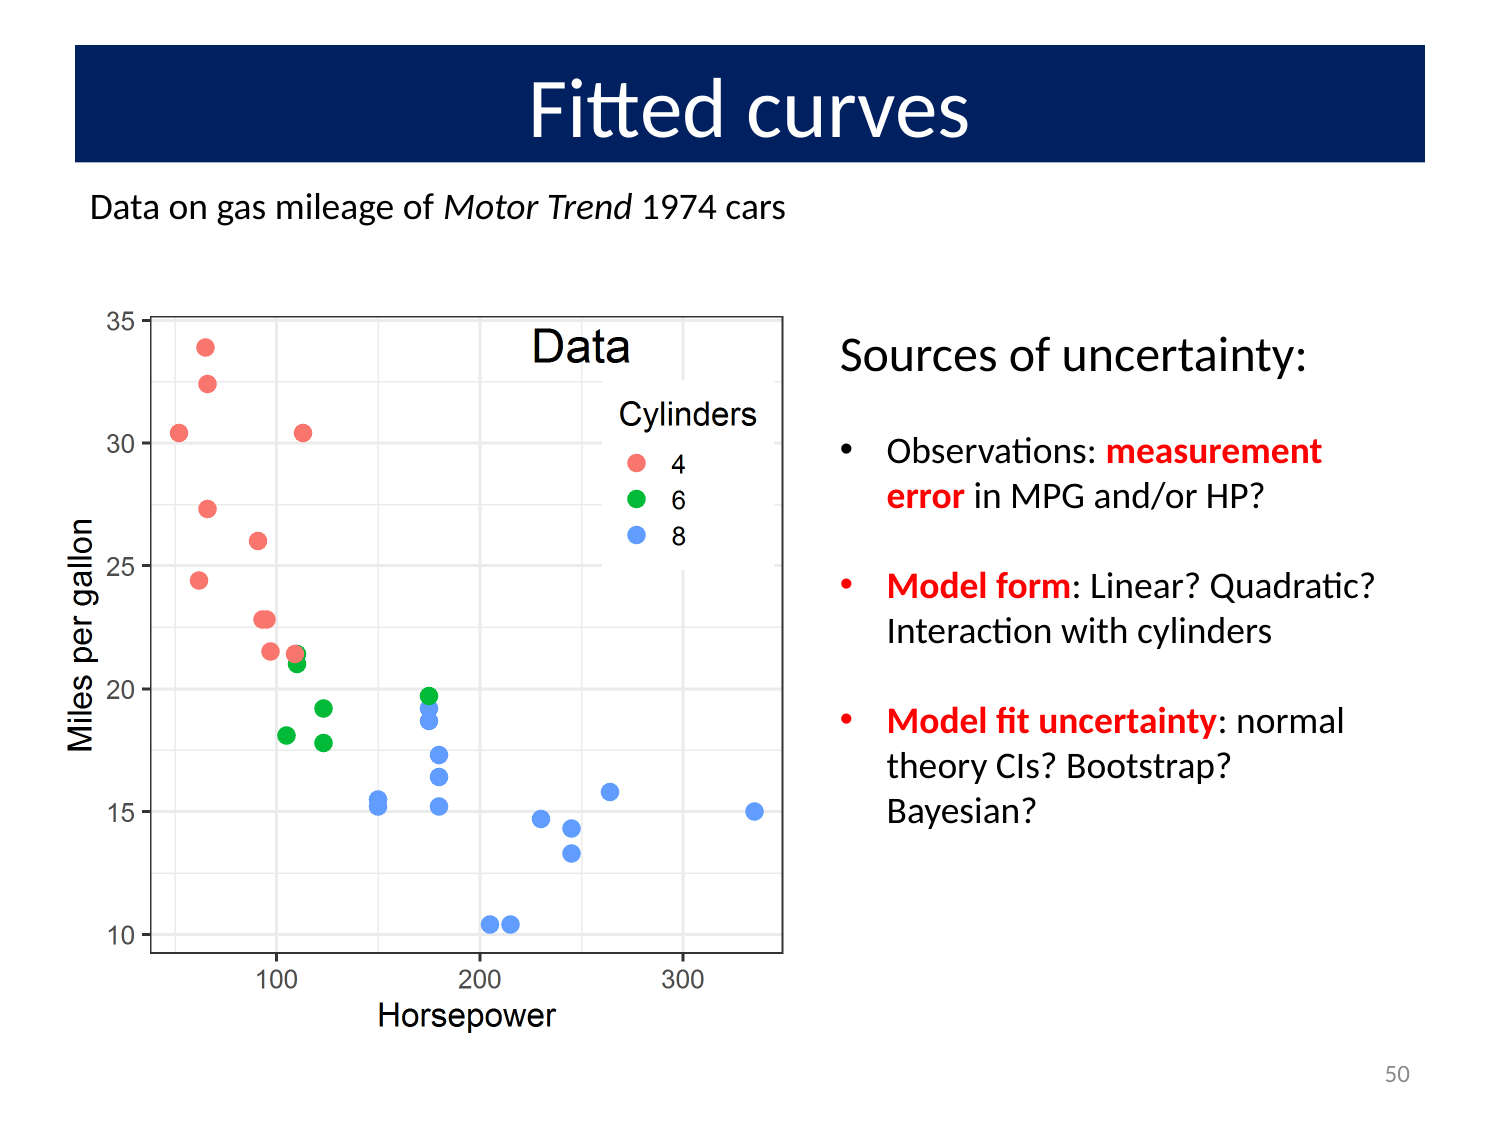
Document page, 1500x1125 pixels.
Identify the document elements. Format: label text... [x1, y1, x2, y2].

picture [49, 299, 801, 1051]
title Fitted curves [75, 45, 1425, 163]
text_box Sources of uncertainty: Observations: measurement error in MPG and/or HP? Model form: Linear? Quadratic? Interaction with cylinders Model fit uncertainty: normal theory CIs? Bootstrap? Bayesian? [825, 313, 1400, 929]
slide_number 50 [1074, 1042, 1425, 1103]
text_box Data on gas mileage of Motor Trend 1974 cars [75, 174, 1075, 325]
